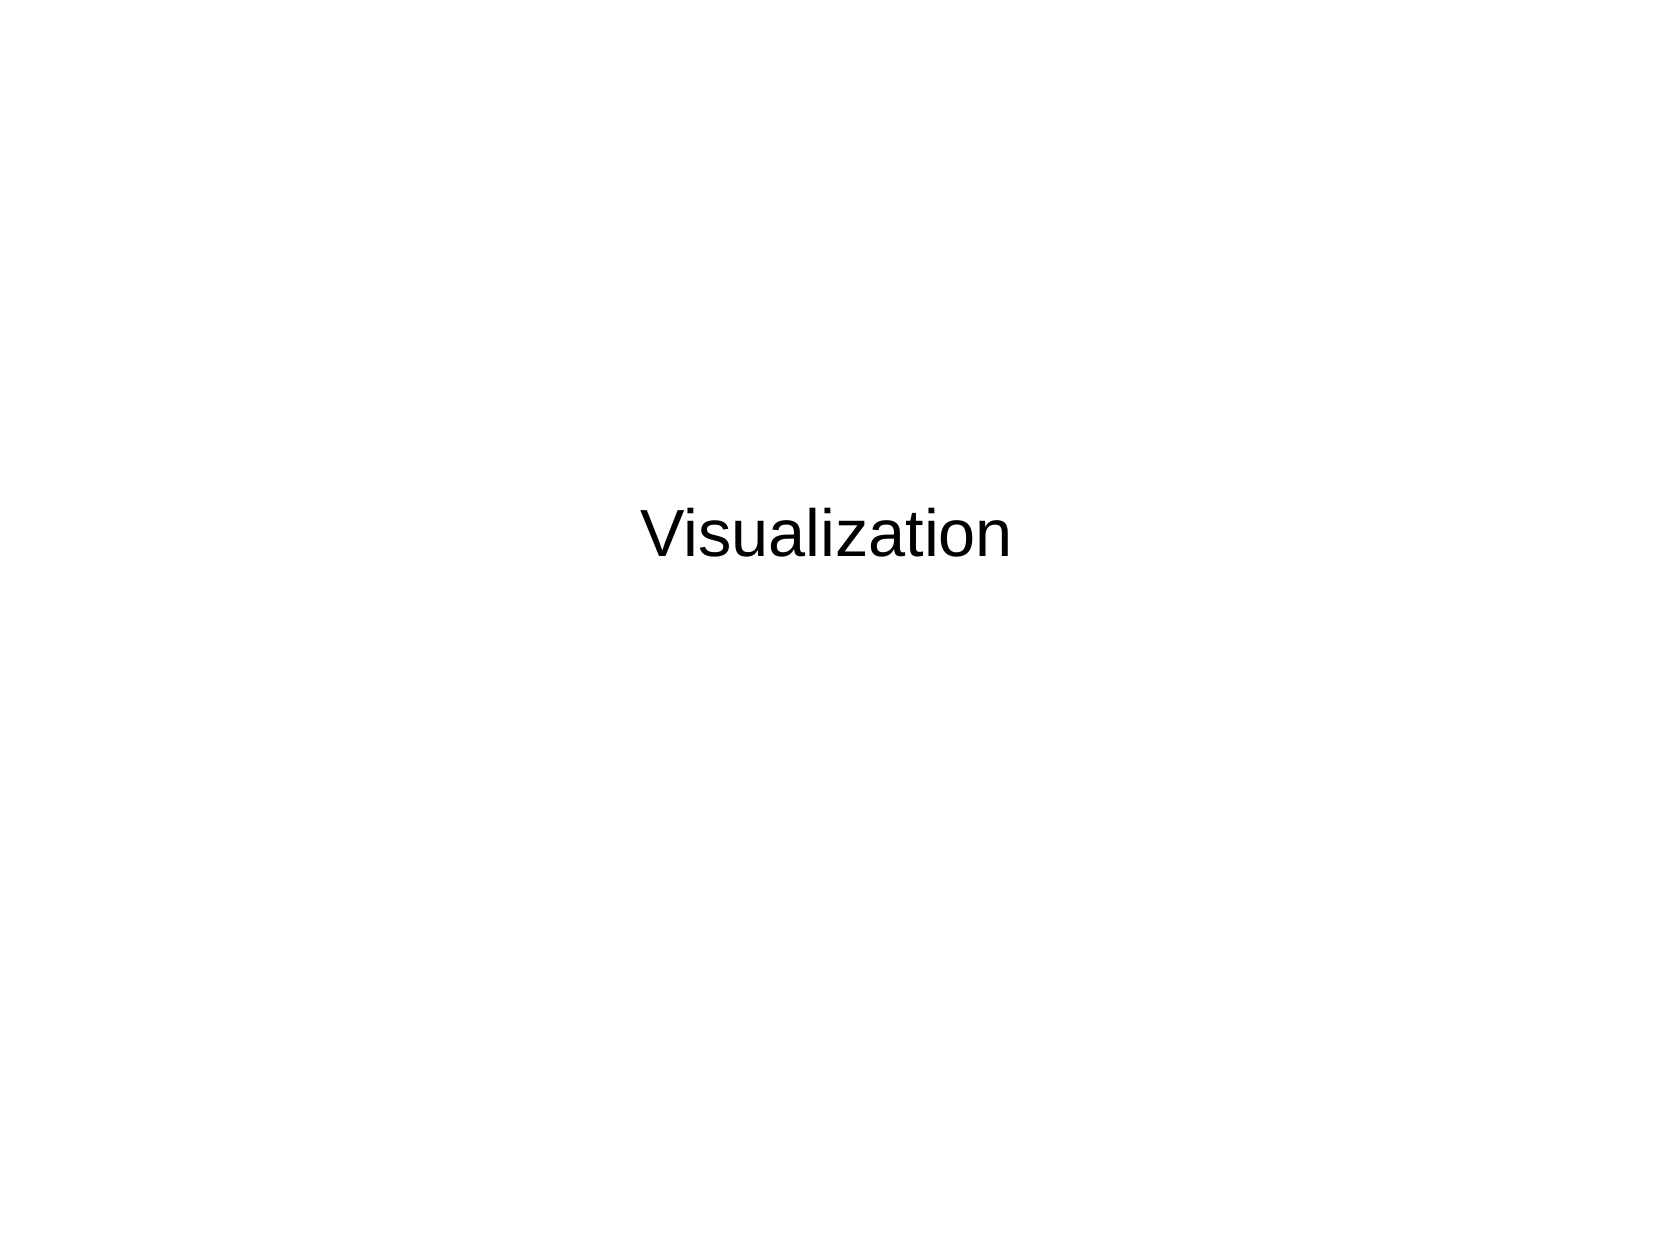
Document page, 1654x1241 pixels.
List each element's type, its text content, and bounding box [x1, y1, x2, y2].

text_box Visualization [82, 49, 1571, 1010]
